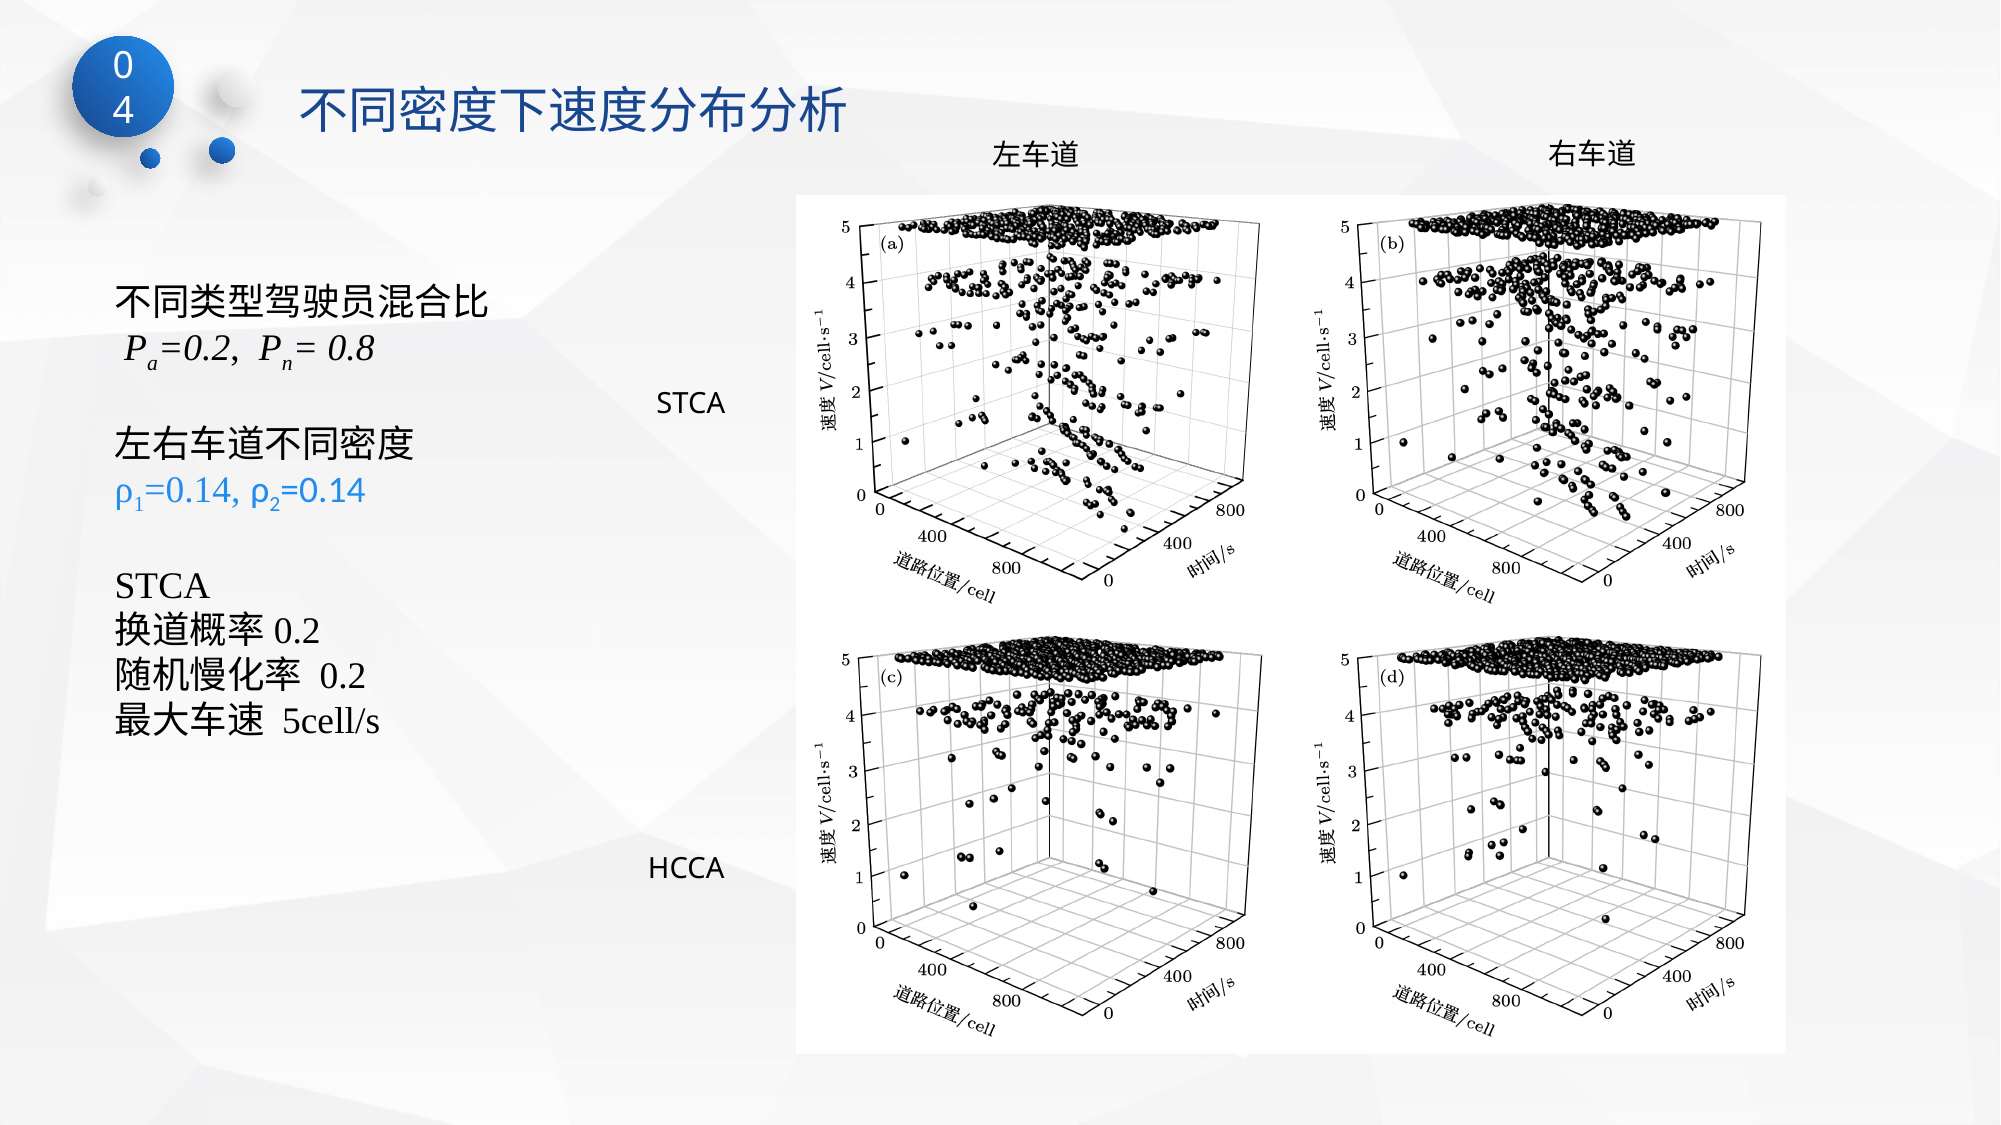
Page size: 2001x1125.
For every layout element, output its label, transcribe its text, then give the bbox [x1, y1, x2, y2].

text_box 不同类型驾驶员混合比 Pa=0.2, Pn= 0.8 左右车道不同密度 ρ1=0.14, ρ2=0.14 STCA 换道概率0.2 随机慢化率 0.2 最大车速 5cell/s [99, 271, 518, 748]
text_box 不同密度下速度分布分析 [283, 71, 868, 147]
text_box HCCA [633, 842, 740, 892]
picture [0, 0, 2000, 1125]
text_box 04 [71, 34, 175, 138]
text_box STCA [641, 377, 741, 427]
text_box 左车道 [977, 129, 1095, 179]
text_box 右车道 [1534, 127, 1652, 178]
